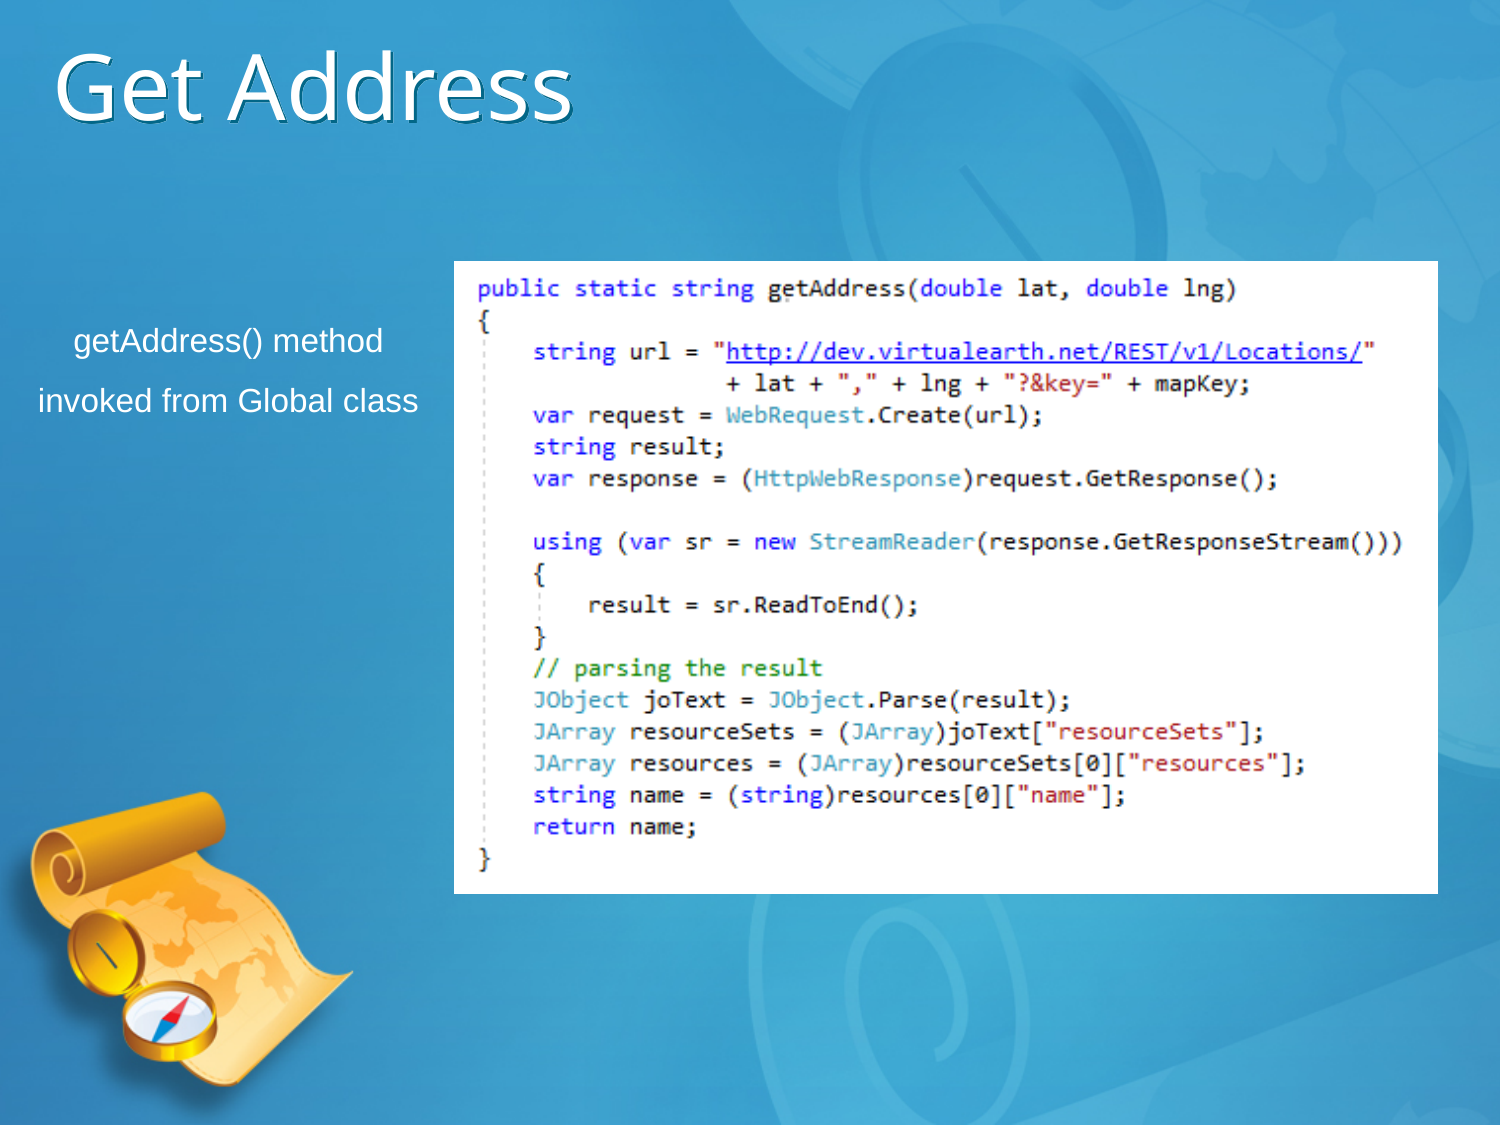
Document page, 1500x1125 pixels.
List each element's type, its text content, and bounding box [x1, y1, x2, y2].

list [454, 261, 1438, 894]
picture [0, 0, 1500, 1125]
text_box getAddress() method invoked from Global class [0, 291, 454, 427]
title Get Address [37, 24, 1238, 143]
